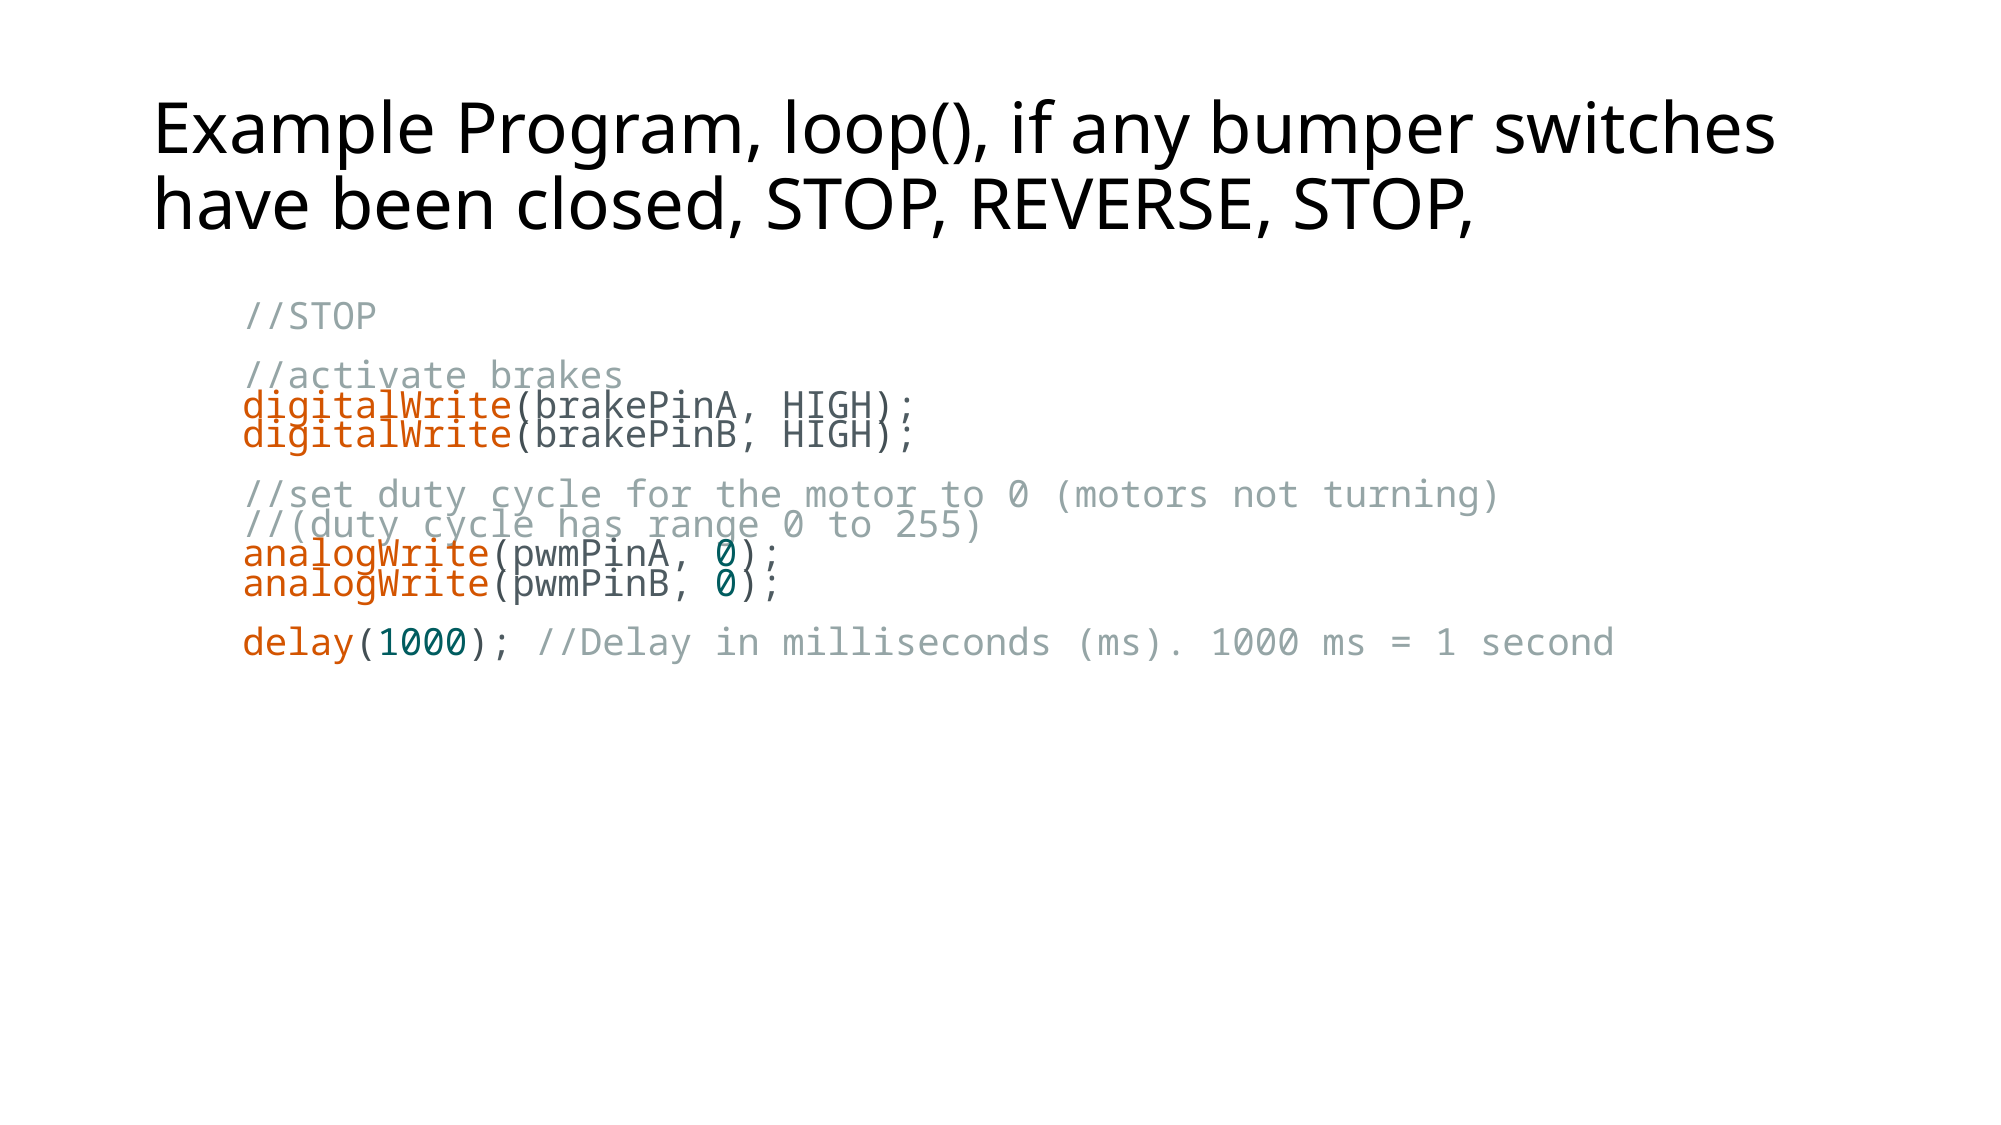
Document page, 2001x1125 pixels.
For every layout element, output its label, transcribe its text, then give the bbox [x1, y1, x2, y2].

list //STOP //activate brakes digitalWrite(brakePinA, HIGH); digitalWrite(brakePinB, HIGH); //set duty cycle for the motor to 0 (motors not turning) //(duty cycle has range 0 to 255) analogWrite(pwmPinA, 0); analogWrite(pwmPinB, 0); delay(1000); //Delay in milliseconds (ms). 1000 ms = 1 second [137, 299, 1863, 1014]
title Example Program, loop(), if any bumper switches have been closed, STOP, REVERSE, STOP, [137, 59, 1863, 278]
